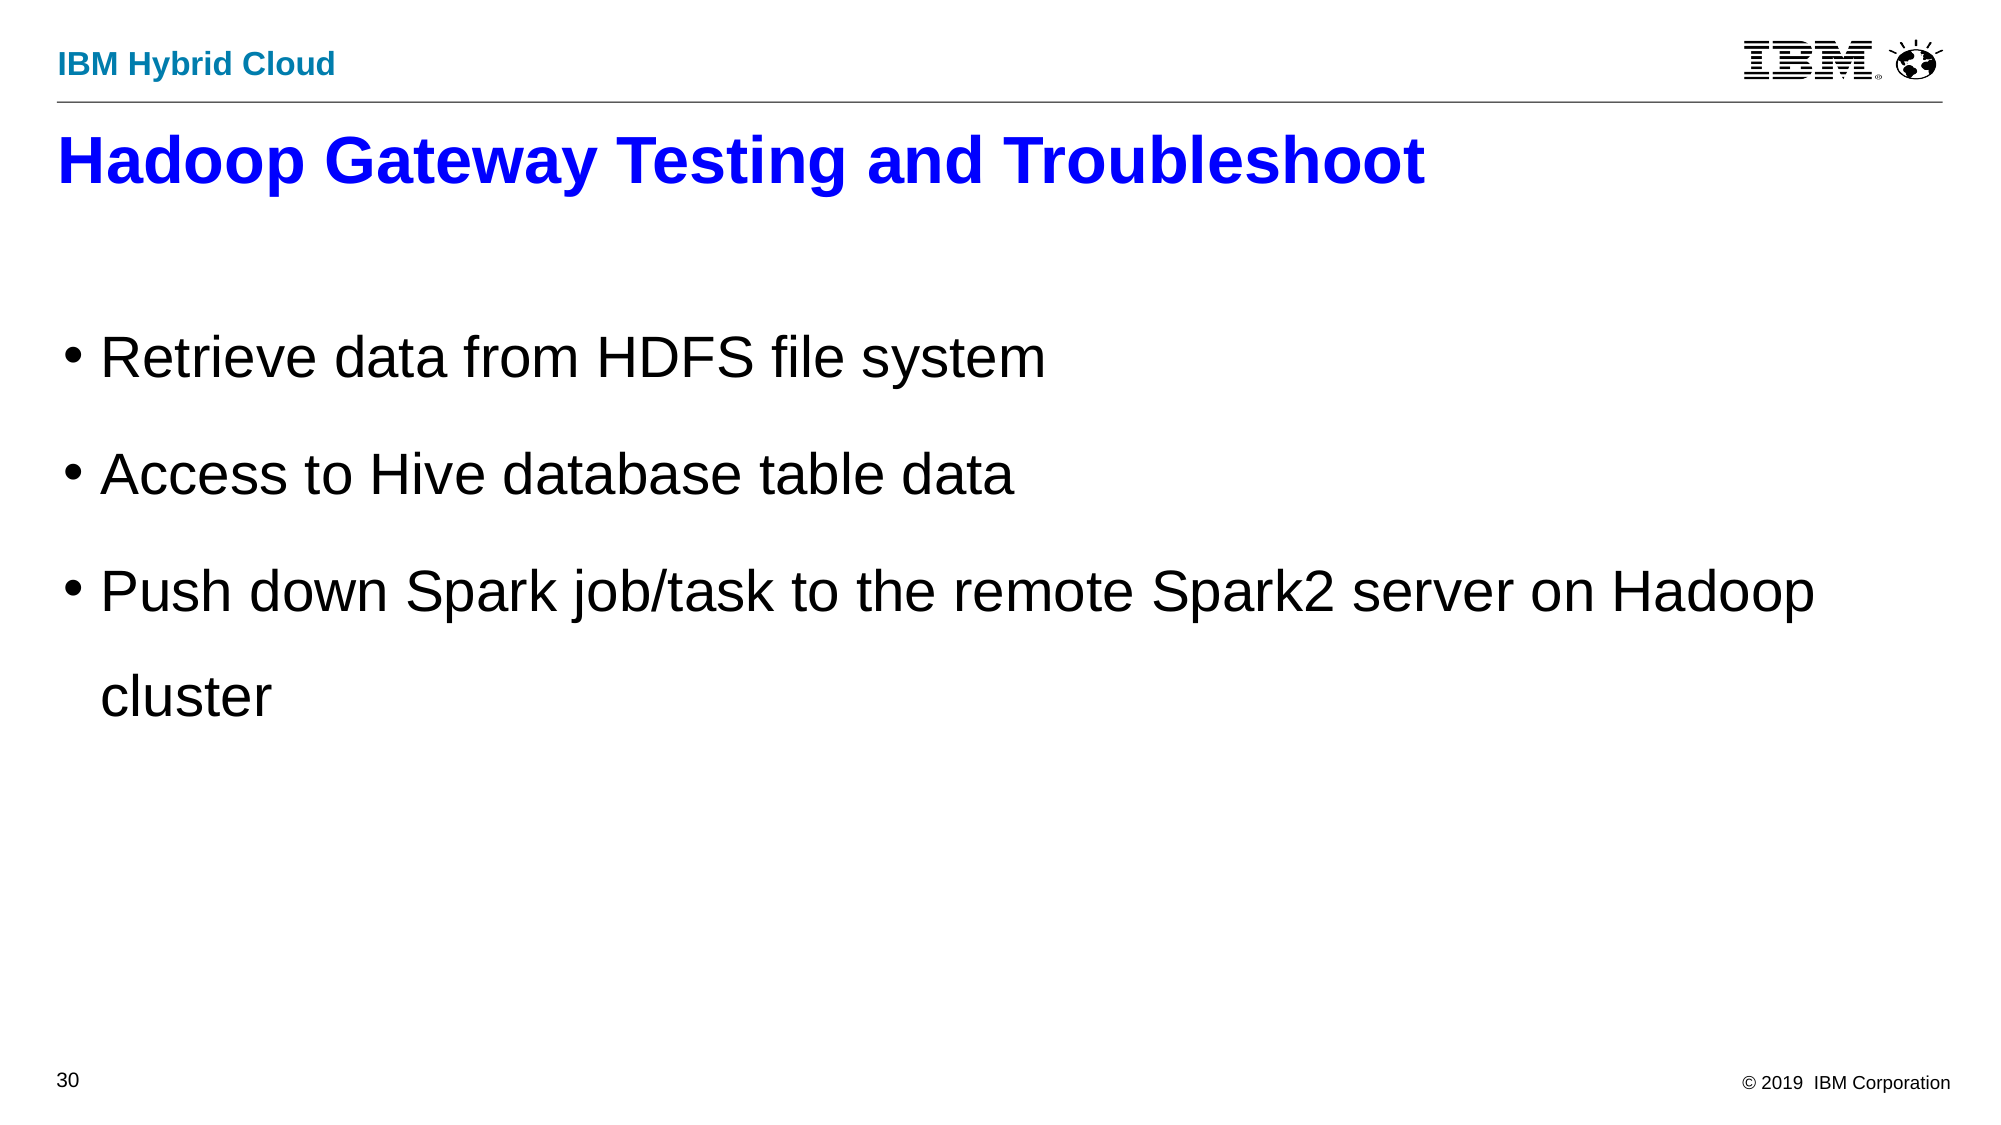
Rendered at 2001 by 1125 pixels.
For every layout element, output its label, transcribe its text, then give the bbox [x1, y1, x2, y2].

title Hadoop Gateway Testing and Troubleshoot [57, 108, 1928, 211]
list Retrieve data from HDFS file system Access to Hive database table data Push down Spark job/task to the remote Spark2 server on Hadoop cluster [63, 277, 1932, 892]
picture [1725, 25, 1958, 92]
